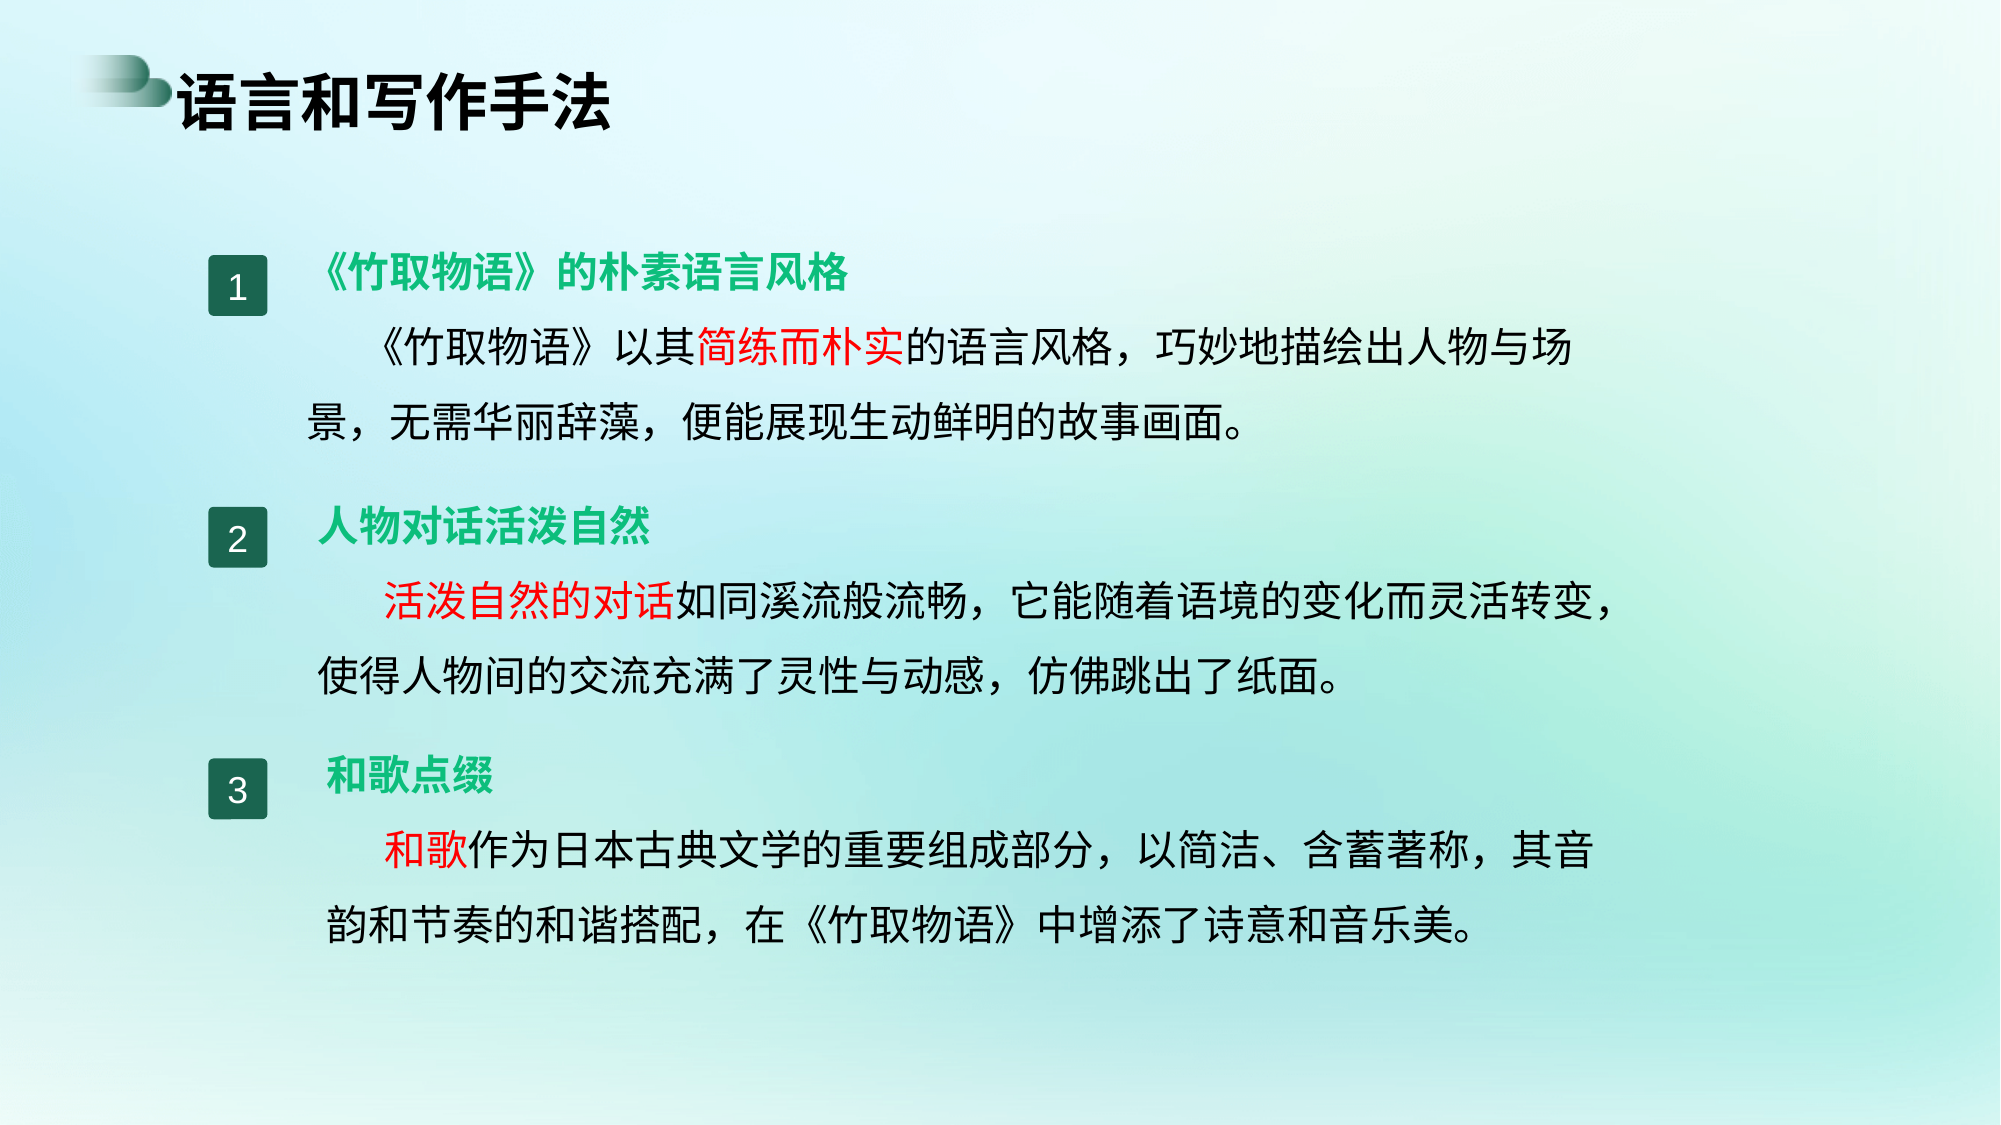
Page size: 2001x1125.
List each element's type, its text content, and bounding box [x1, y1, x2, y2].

text_box 和歌点缀 和歌作为日本古典文学的重要组成部分，以简洁、含蓄著称，其音韵和节奏的和谐搭配，在《竹取物语》中增添了诗意和音乐美。 [310, 714, 1629, 958]
text_box 1 [206, 252, 270, 318]
text_box 3 [206, 756, 270, 822]
text_box 《竹取物语》的朴素语言风格 《竹取物语》以其简练而朴实的语言风格，巧妙地描绘出人物与场景，无需华丽辞藻，便能展现生动鲜明的故事画面。 [289, 236, 1608, 455]
picture [0, 0, 2001, 1125]
text_box 语言和写作手法 [159, 16, 1700, 147]
text_box 2 [206, 504, 270, 570]
text_box 人物对话活泼自然 活泼自然的对话如同溪流般流畅，它能随着语境的变化而灵活转变，使得人物间的交流充满了灵性与动感，仿佛跳出了纸面。 [301, 491, 1620, 785]
